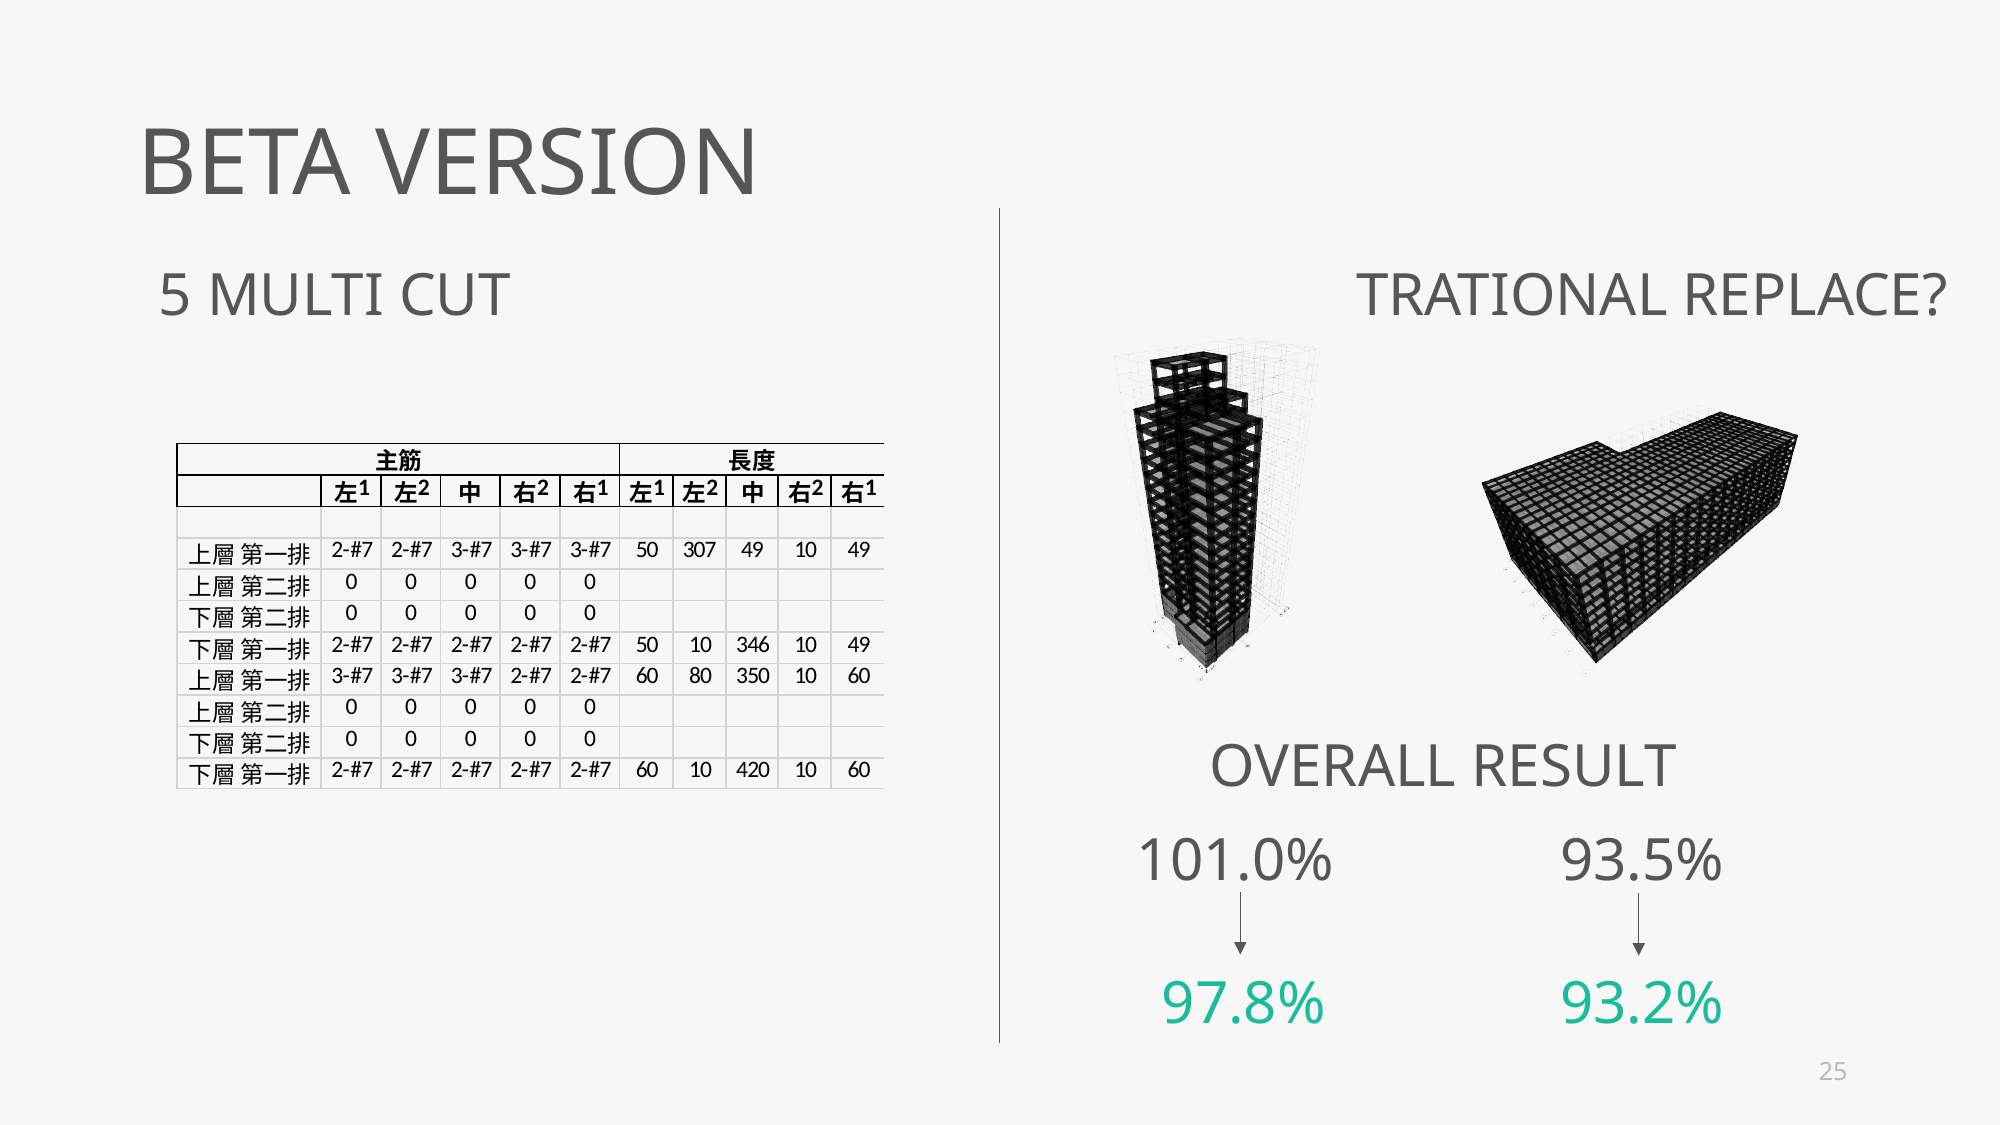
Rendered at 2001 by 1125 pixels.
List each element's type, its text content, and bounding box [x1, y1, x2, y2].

text_box TRATIONAL REPLACE? [1355, 235, 1963, 335]
text_box 93.5% [1560, 800, 1739, 900]
text_box 93.2% [1560, 943, 1739, 1043]
text_box 5 MULTI CUT [158, 235, 526, 335]
picture [1101, 329, 1330, 684]
picture [176, 442, 886, 791]
slide_number 25 [1412, 1042, 1863, 1103]
picture [1476, 386, 1802, 682]
text_box 101.0% [1136, 800, 1349, 900]
text_box 97.8% [1161, 943, 1341, 1043]
text_box OVERALL RESULT [1209, 706, 1692, 806]
list BETA VERSION [137, 108, 873, 224]
